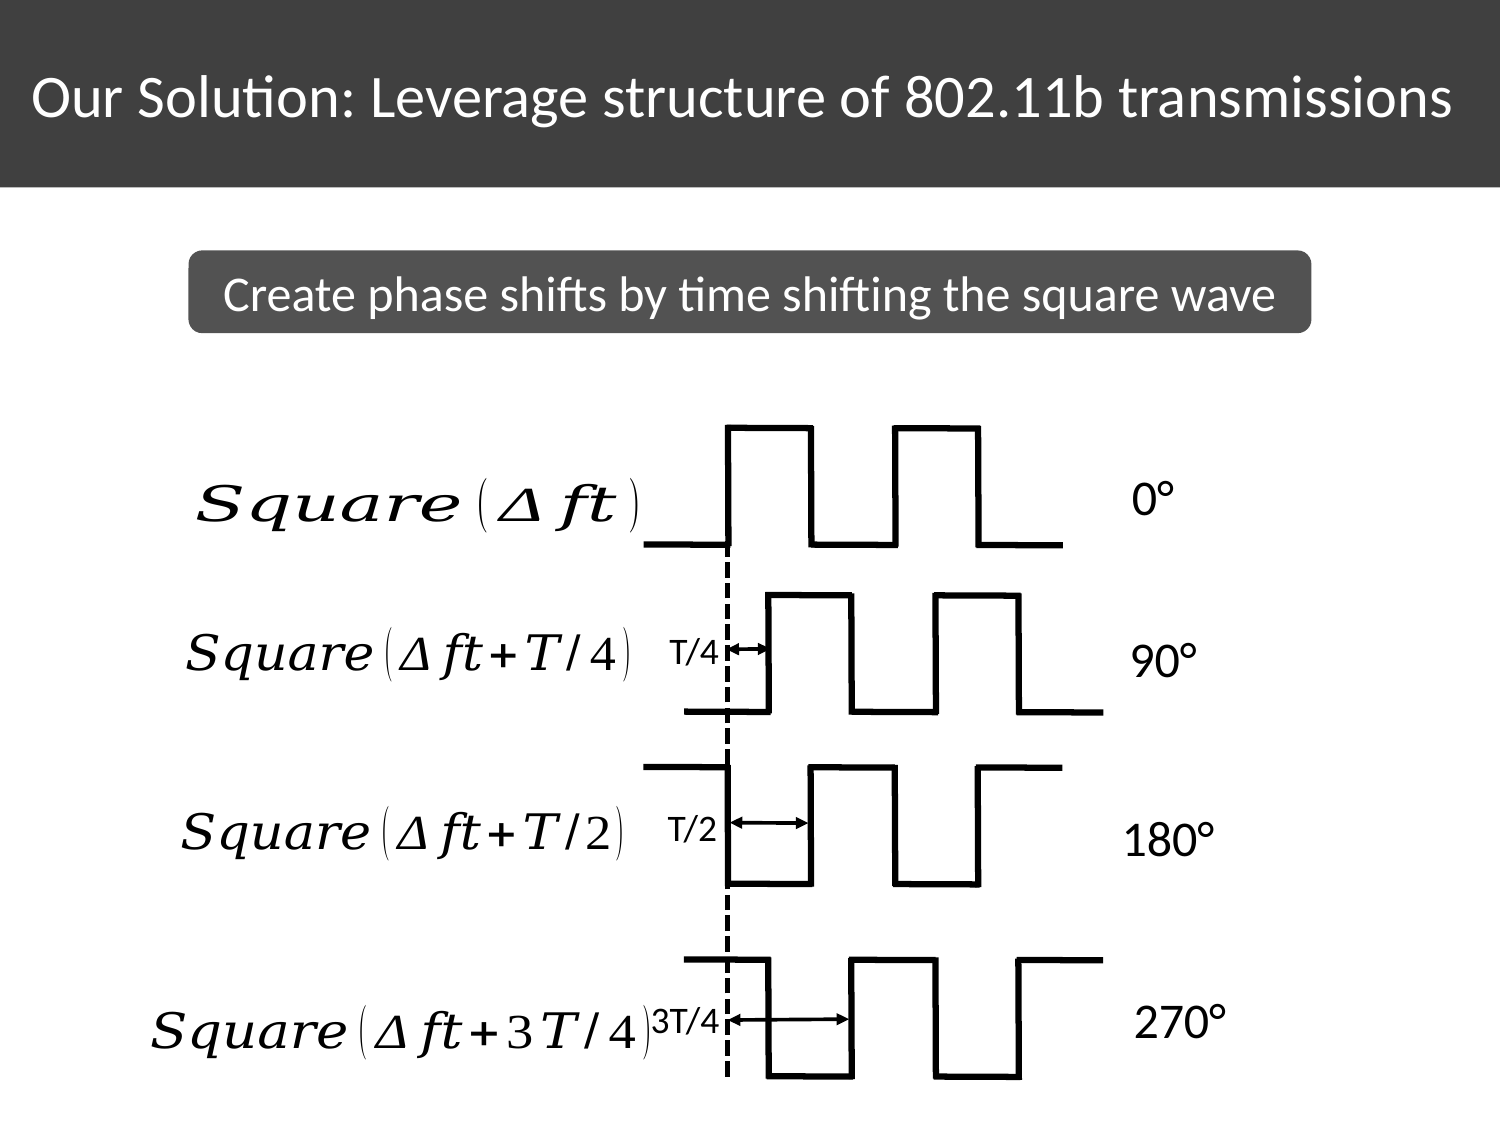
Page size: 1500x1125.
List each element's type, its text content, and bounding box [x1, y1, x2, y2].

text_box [643, 424, 1064, 548]
text_box Our Solution: Leverage structure of 802.11b transmissions [0, 0, 1500, 188]
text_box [184, 591, 1228, 715]
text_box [149, 764, 1281, 1080]
text_box 0° [1089, 457, 1218, 533]
text_box Create phase shifts by time shifting the square wave [188, 250, 1312, 334]
